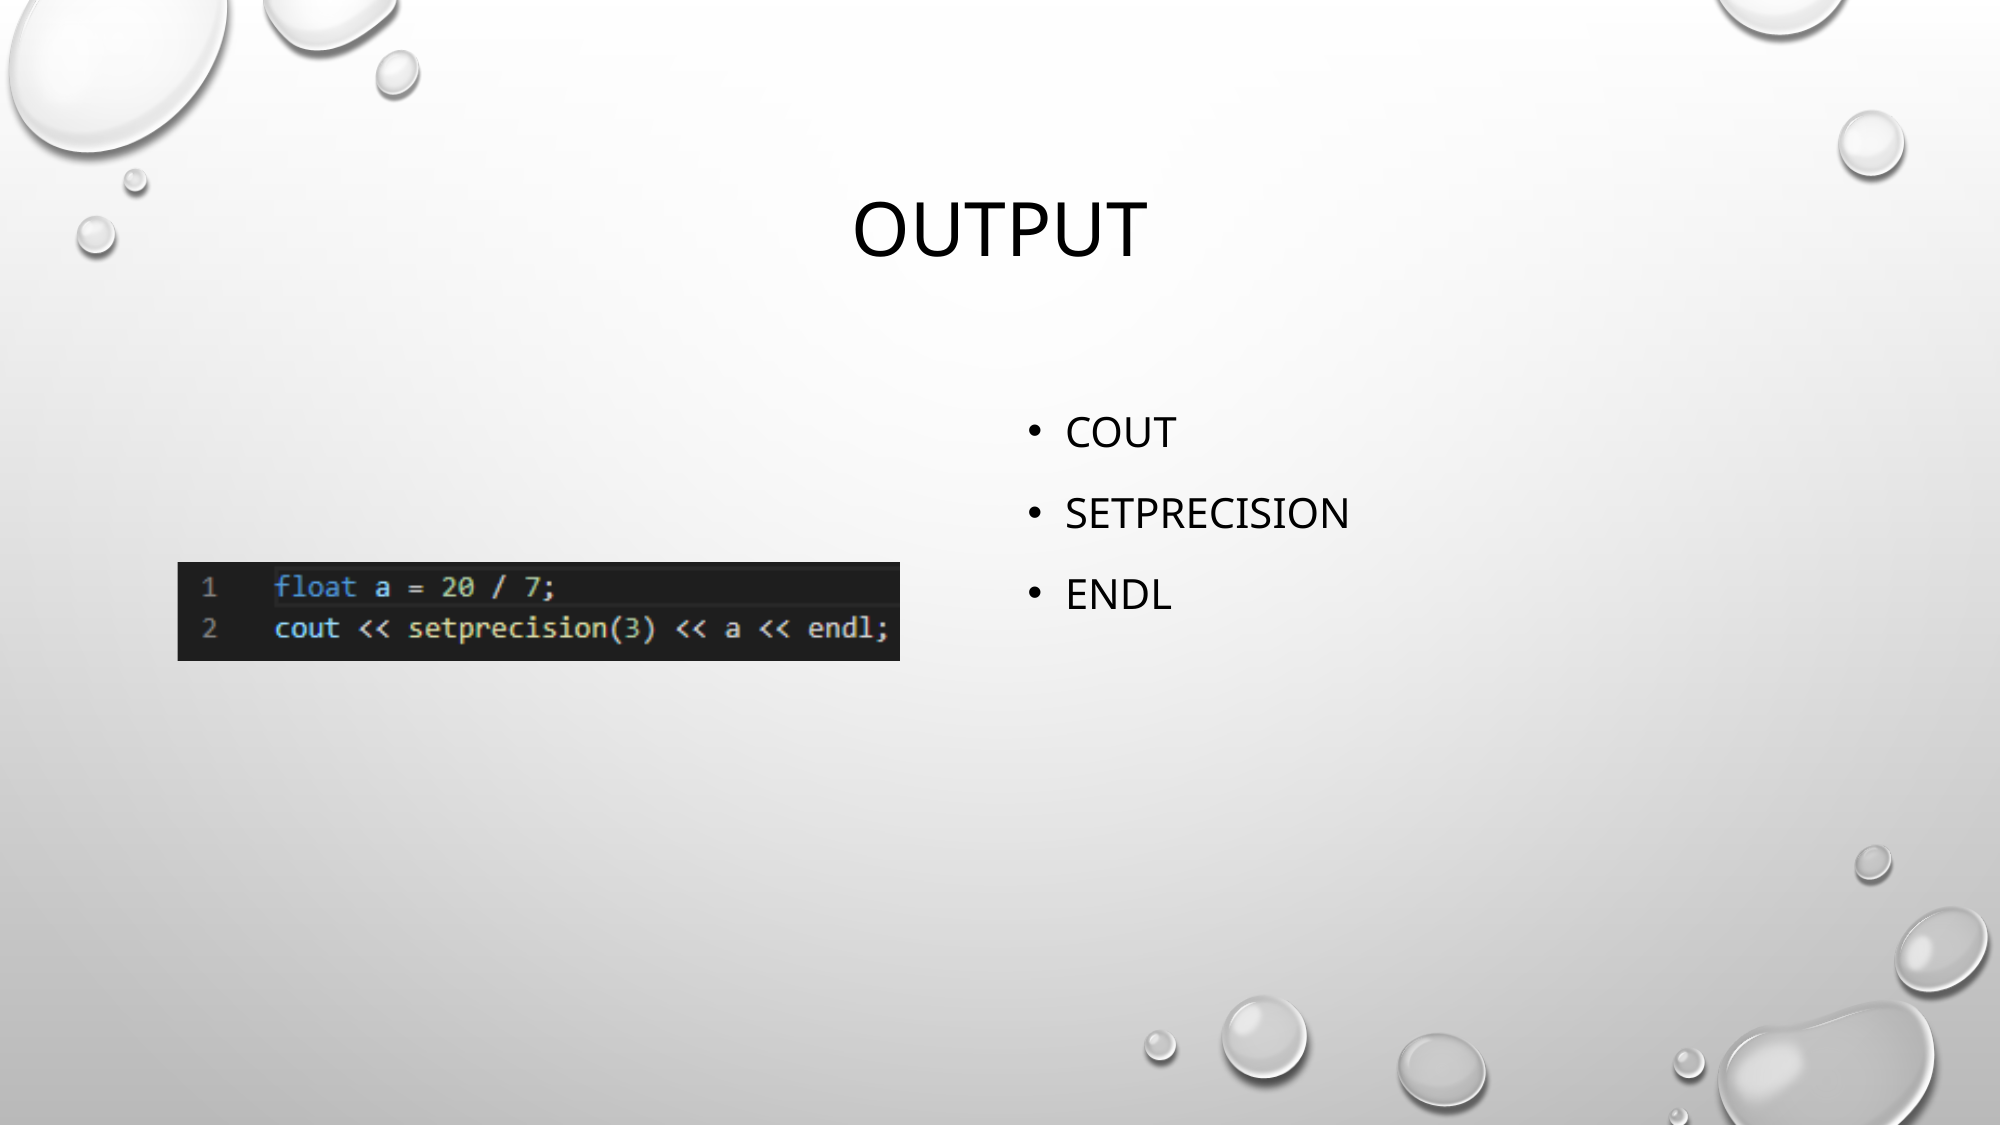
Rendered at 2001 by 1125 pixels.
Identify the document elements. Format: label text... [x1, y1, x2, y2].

title output [149, 101, 1851, 364]
picture [0, 0, 2000, 1125]
list Cout Setprecision endl [1012, 388, 1850, 950]
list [177, 562, 901, 661]
